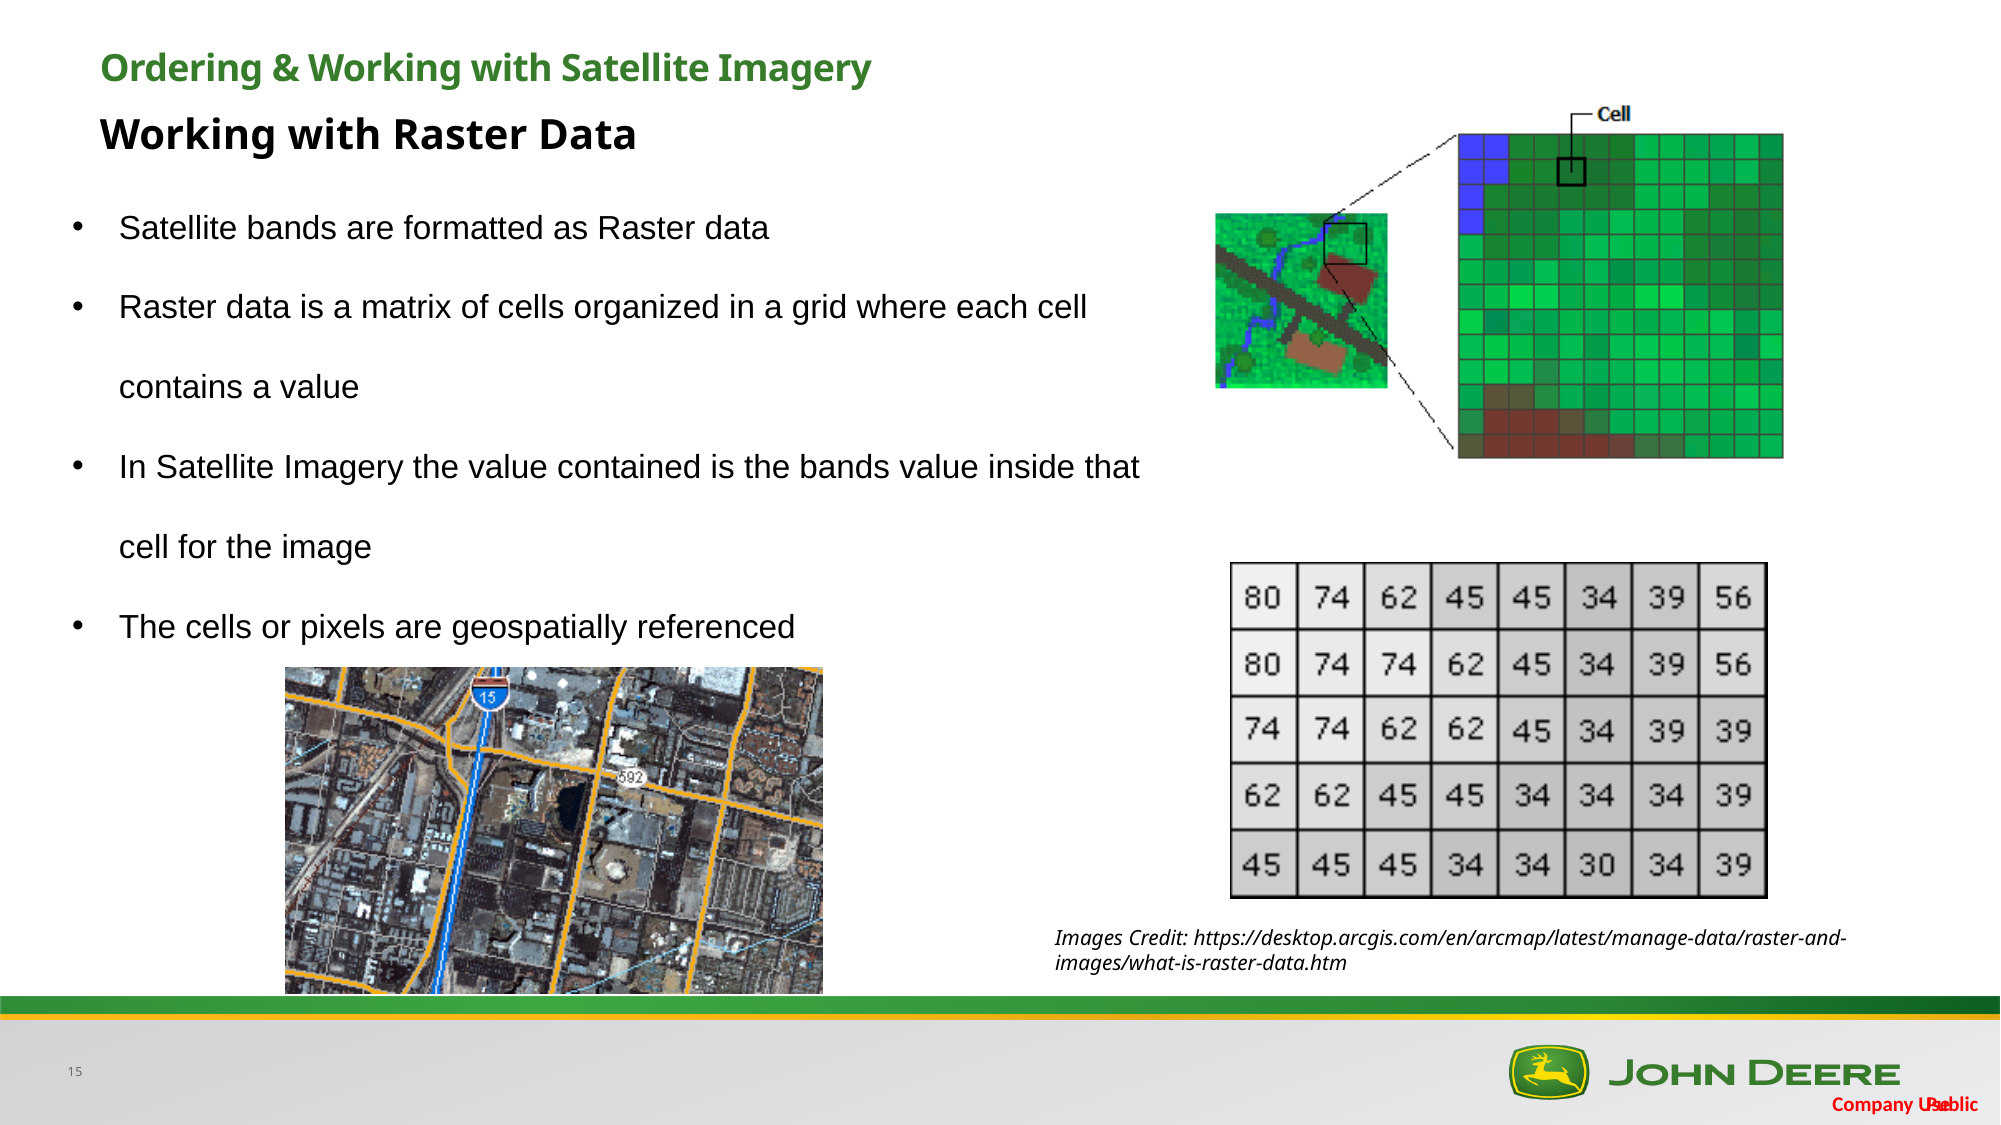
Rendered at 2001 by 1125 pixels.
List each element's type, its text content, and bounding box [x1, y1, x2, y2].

picture [1211, 100, 1787, 463]
picture [1230, 562, 1768, 900]
picture [0, 996, 2000, 1125]
picture [285, 667, 823, 994]
text_box Working with Raster Data [99, 107, 739, 155]
title Ordering & Working with Satellite Imagery [99, 48, 1900, 155]
text_box Images Credit: https://desktop.arcgis.com/en/arcmap/latest/manage-data/raster-and-images/what-is-raster-data.htm [1055, 924, 1850, 994]
text_box Satellite bands are formatted as Raster data Raster data is a matrix of cells organized in a grid where each cell contains a value In Satellite Imagery the value contained is the bands value inside that cell for the image The cells or pixels are geospatially referenced [72, 165, 1145, 604]
